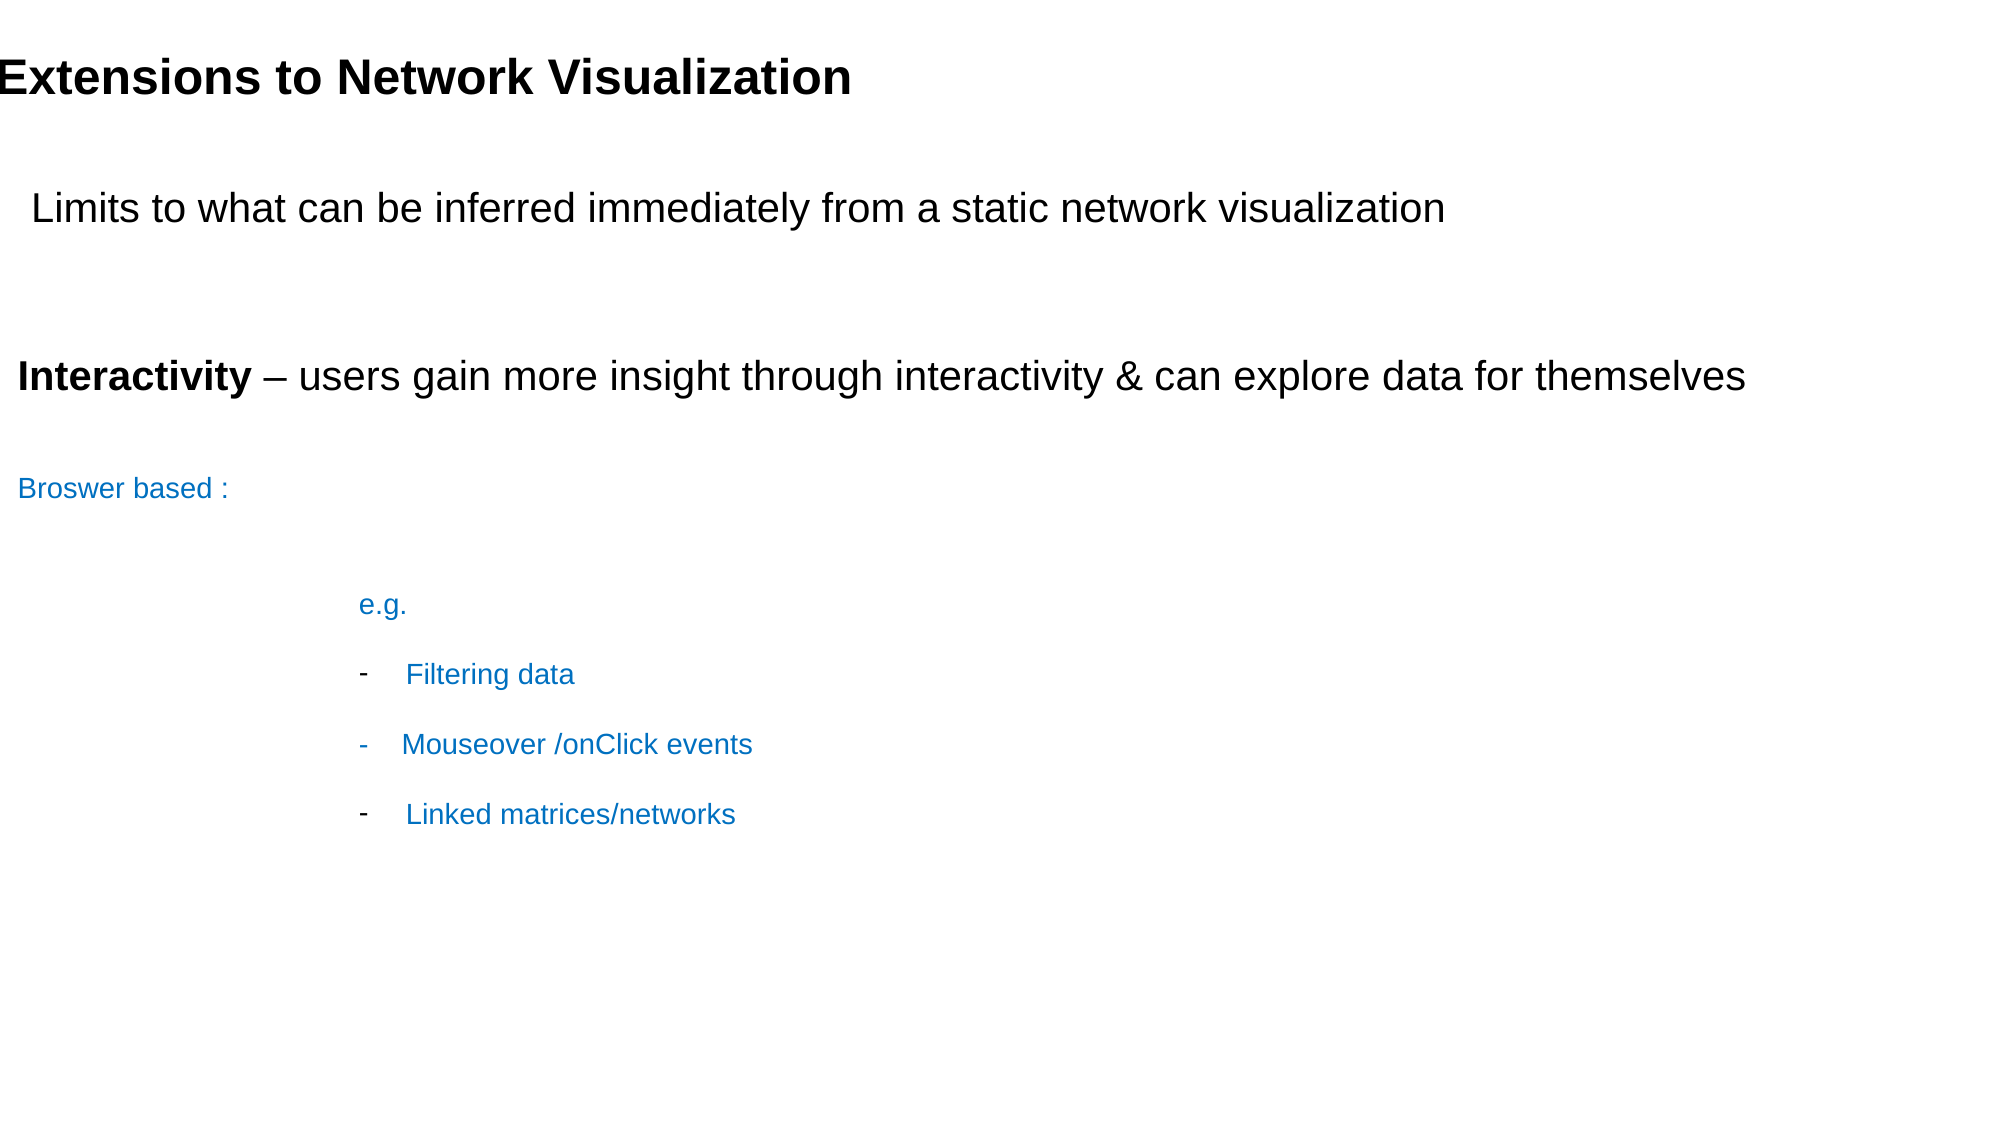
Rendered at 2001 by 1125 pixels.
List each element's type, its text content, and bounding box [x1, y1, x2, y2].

text_box Interactivity – users gain more insight through interactivity & can explore data for themselves Broswer based : [3, 341, 1762, 582]
text_box Extensions to Network Visualization [0, 37, 868, 172]
text_box Limits to what can be inferred immediately from a static network visualization [16, 173, 1462, 239]
text_box e.g. Filtering data - Mouseover /onClick events Linked matrices/networks [344, 577, 1345, 943]
